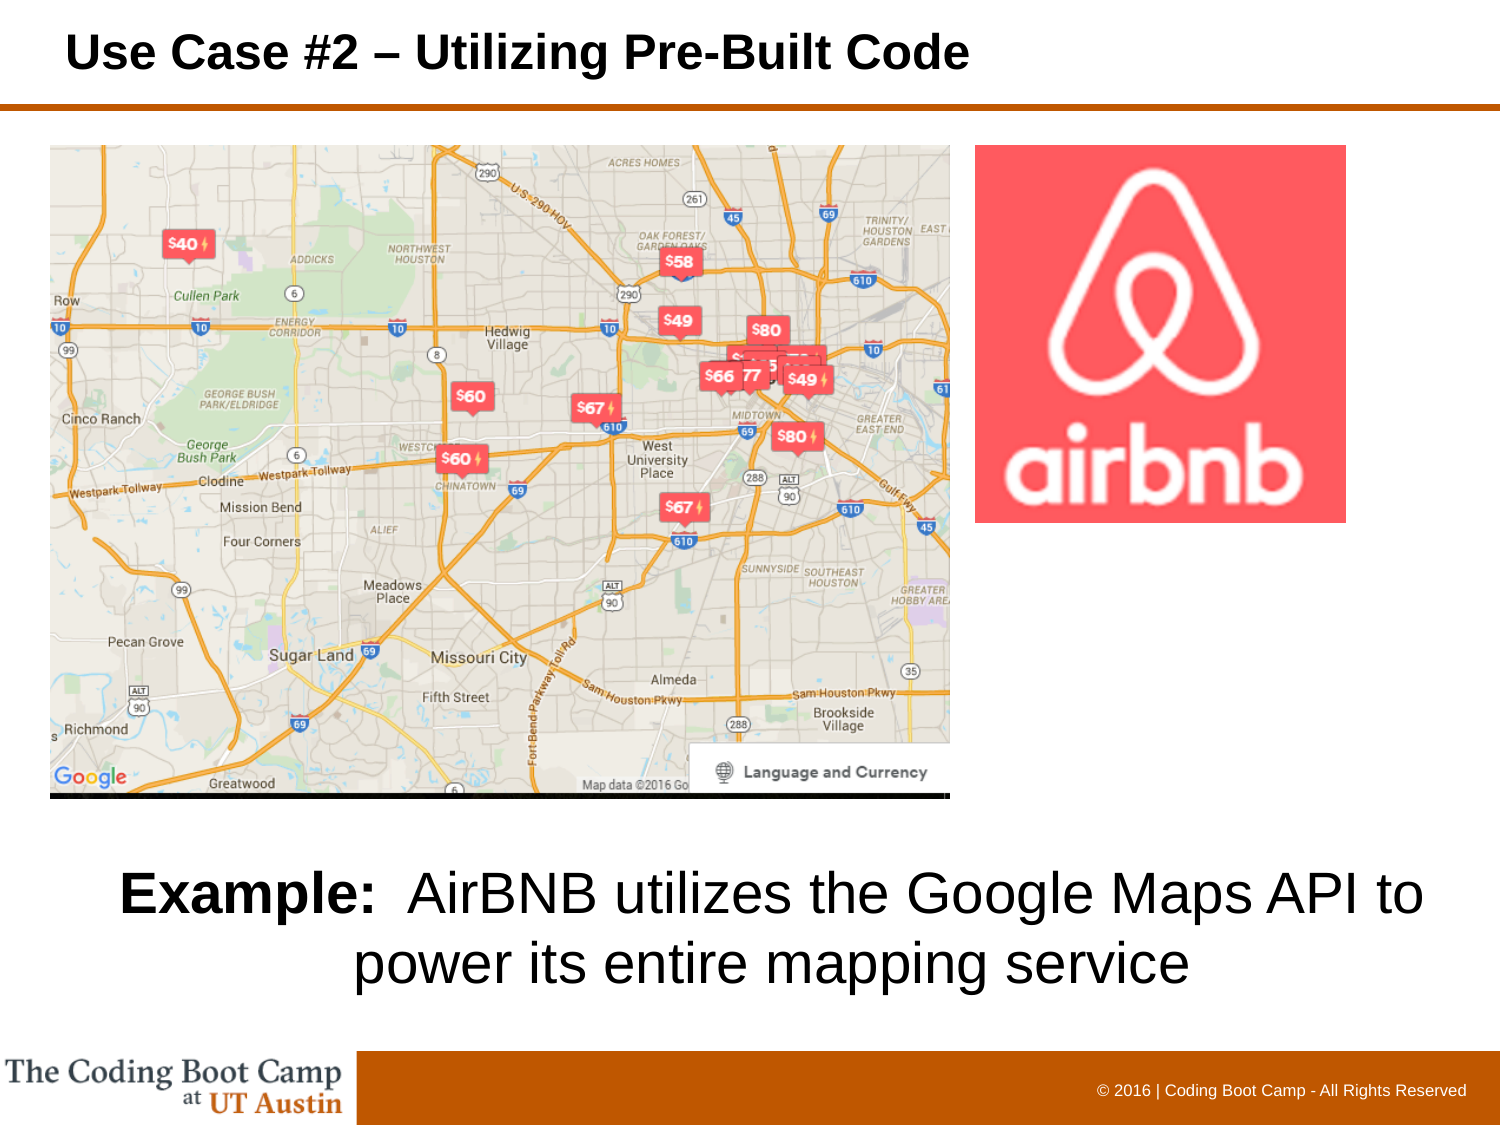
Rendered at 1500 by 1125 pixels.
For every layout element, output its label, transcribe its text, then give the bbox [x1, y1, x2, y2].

picture [49, 145, 950, 799]
title Use Case #2 – Utilizing Pre-Built Code [50, 0, 1175, 108]
picture [0, 1050, 357, 1125]
picture [974, 145, 1346, 523]
text_box Example: AirBNB utilizes the Google Maps API to power its entire mapping service [49, 847, 1459, 1023]
